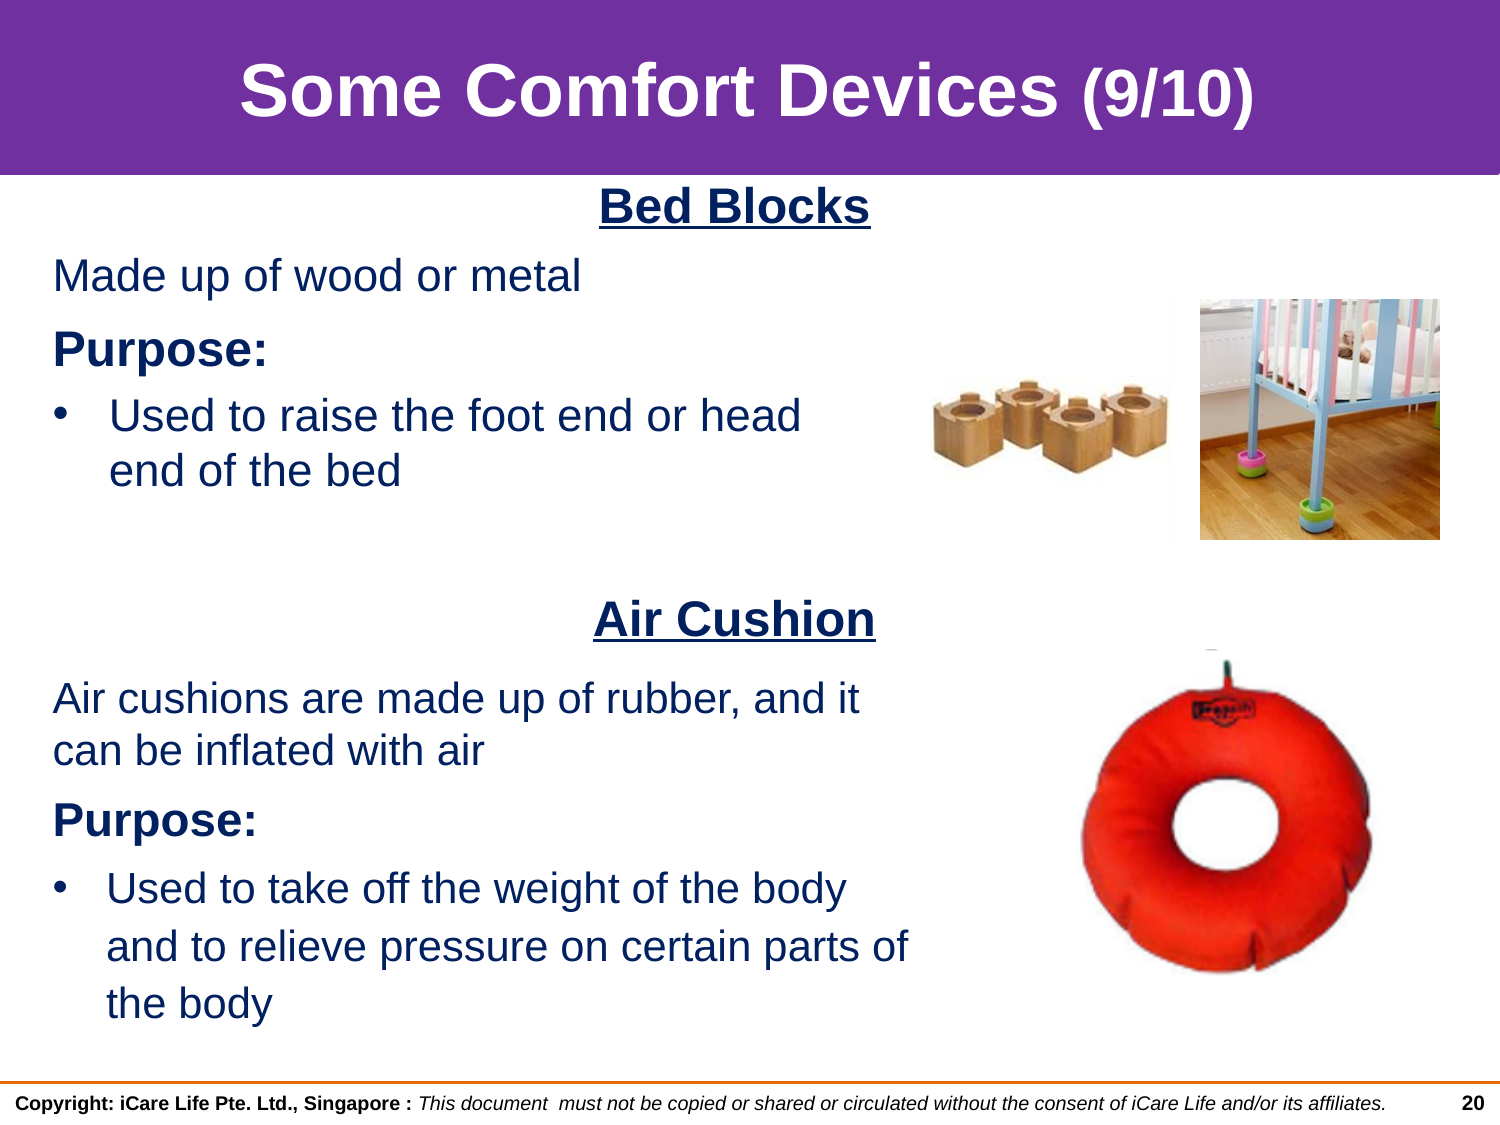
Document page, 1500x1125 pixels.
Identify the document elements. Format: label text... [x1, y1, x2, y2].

text_box Some Comfort Devices (9/10) [0, 0, 1500, 175]
picture [1199, 299, 1441, 541]
picture [929, 299, 1171, 545]
text_box Bed Blocks [92, 175, 1363, 245]
text_box 20 [1447, 1082, 1500, 1122]
text_box Made up of wood or metal Purpose: Used to raise the foot end or head end of the bed [37, 232, 900, 555]
picture [1033, 649, 1402, 1013]
text_box Air Cushion [92, 574, 1363, 658]
text_box Air cushions are made up of rubber, and it can be inflated with air Purpose: Used to take off the weight of the body and to relieve pressure on certain parts of the body [37, 662, 930, 1038]
